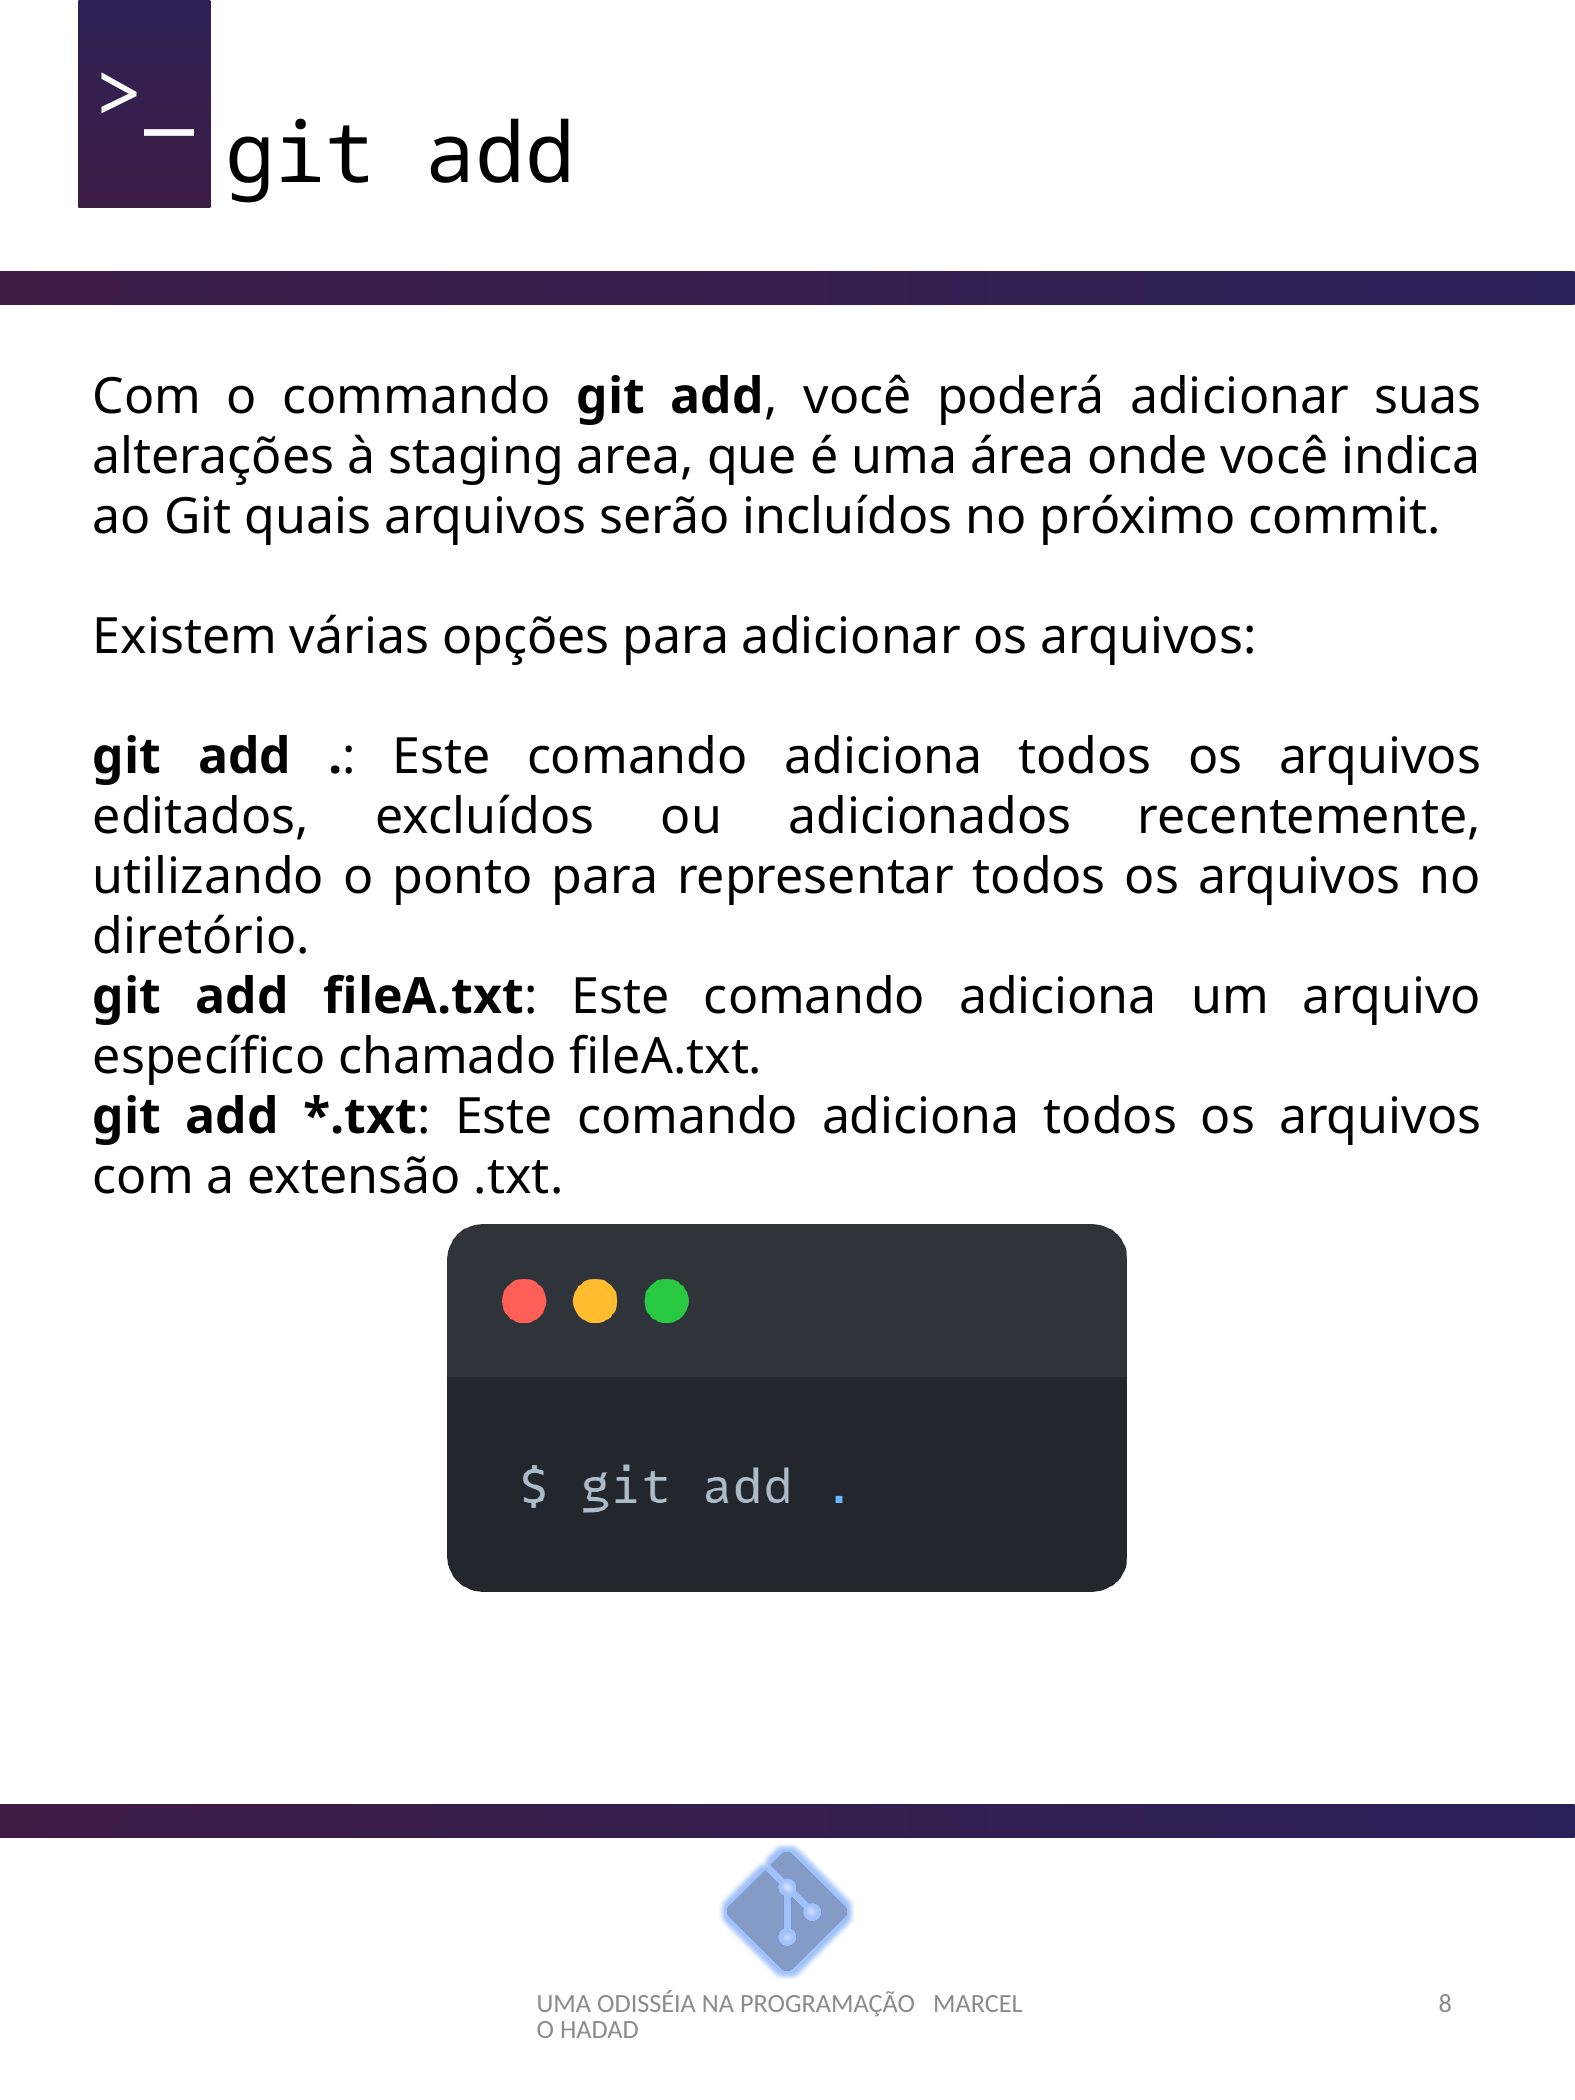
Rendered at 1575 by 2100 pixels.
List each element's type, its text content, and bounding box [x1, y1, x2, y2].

text_box [0, 1803, 1575, 1838]
slide_number 8 [1112, 1946, 1467, 2059]
text_box [0, 270, 1575, 305]
text_box >_ [77, 0, 212, 209]
picture [277, 1120, 1297, 1695]
text_box git add [212, 91, 1575, 207]
footer UMA ODISSÉIA NA PROGRAMAÇÃO MARCELO HADAD [521, 1946, 1054, 2059]
text_box Com o commando git add, você poderá adicionar suas alterações à staging area, que é uma área onde você indica ao Git quais arquivos serão incluídos no próximo commit. Existem várias opções para adicionar os arquivos: git add .: Este comando adiciona todos os arquivos editados, excluídos ou adicionados recentemente, utilizando o ponto para representar todos os arquivos no diretório. git add fileA.txt: Este comando adiciona um arquivo específico chamado fileA.txt. git add *.txt: Este comando adiciona todos os arquivos com a extensão .txt. [78, 356, 1497, 1212]
picture [727, 1852, 847, 1971]
